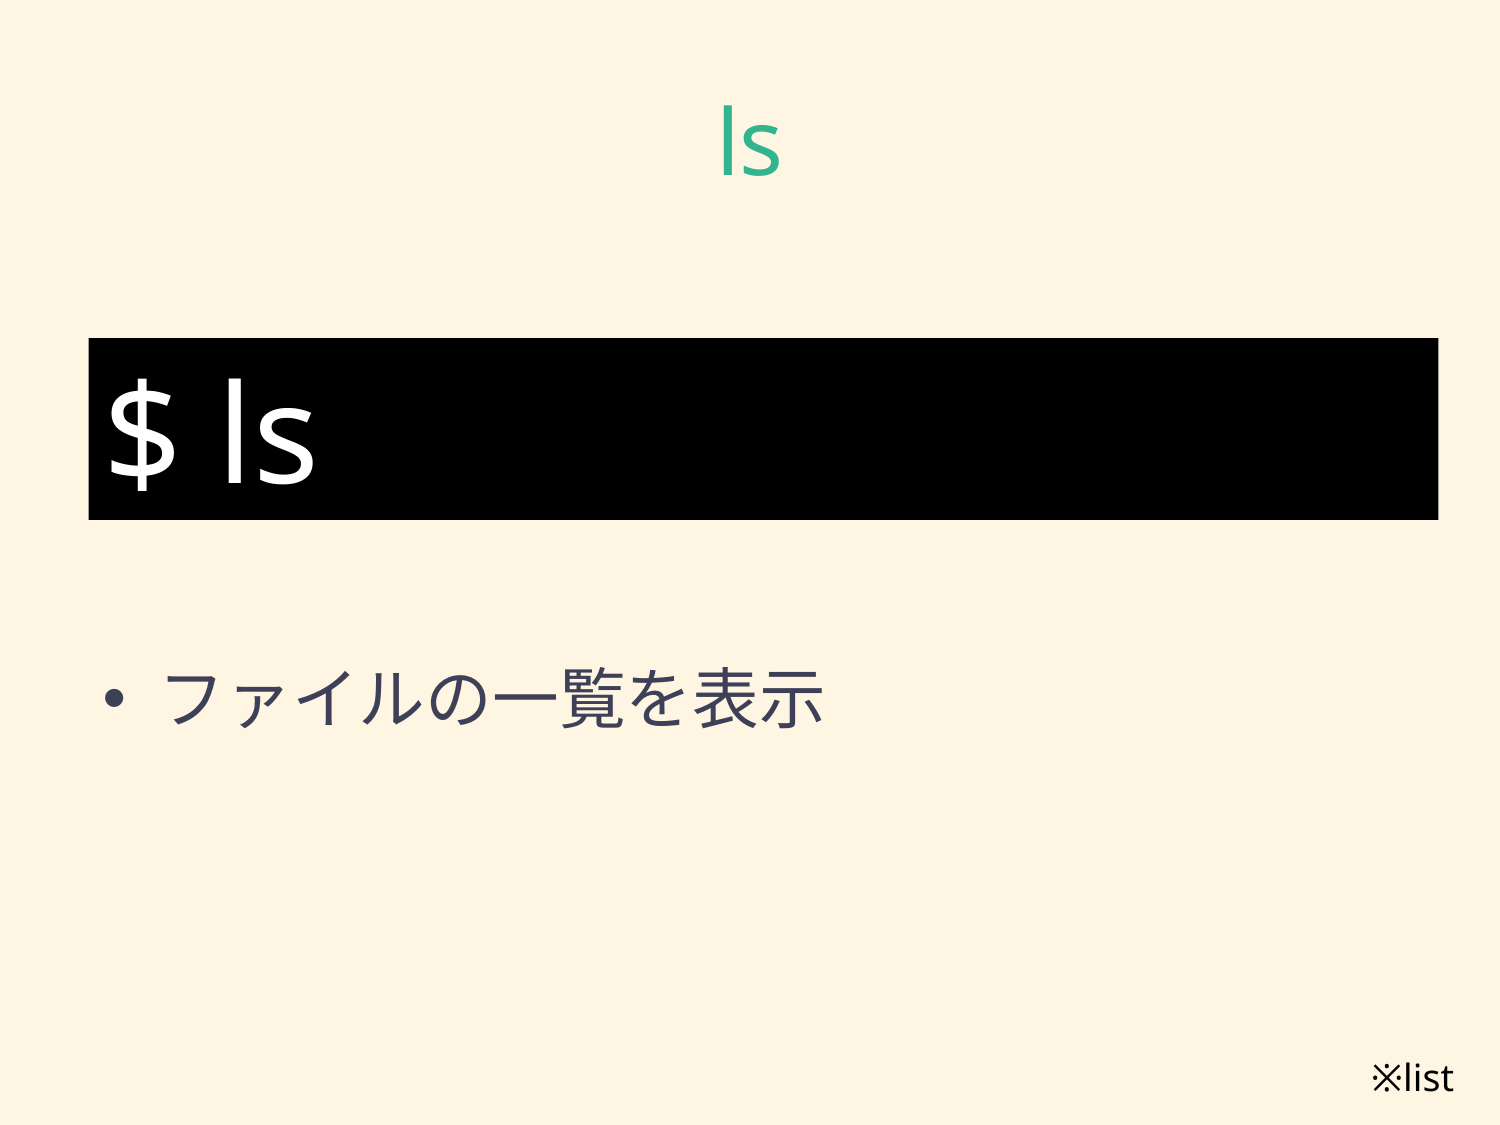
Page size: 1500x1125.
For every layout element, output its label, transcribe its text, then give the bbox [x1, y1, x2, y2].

text_box ※list [1356, 1046, 1469, 1107]
title ls [75, 45, 1425, 233]
text_box ファイルの一覧を表示 [87, 649, 1438, 934]
list $ ls [88, 338, 1439, 520]
